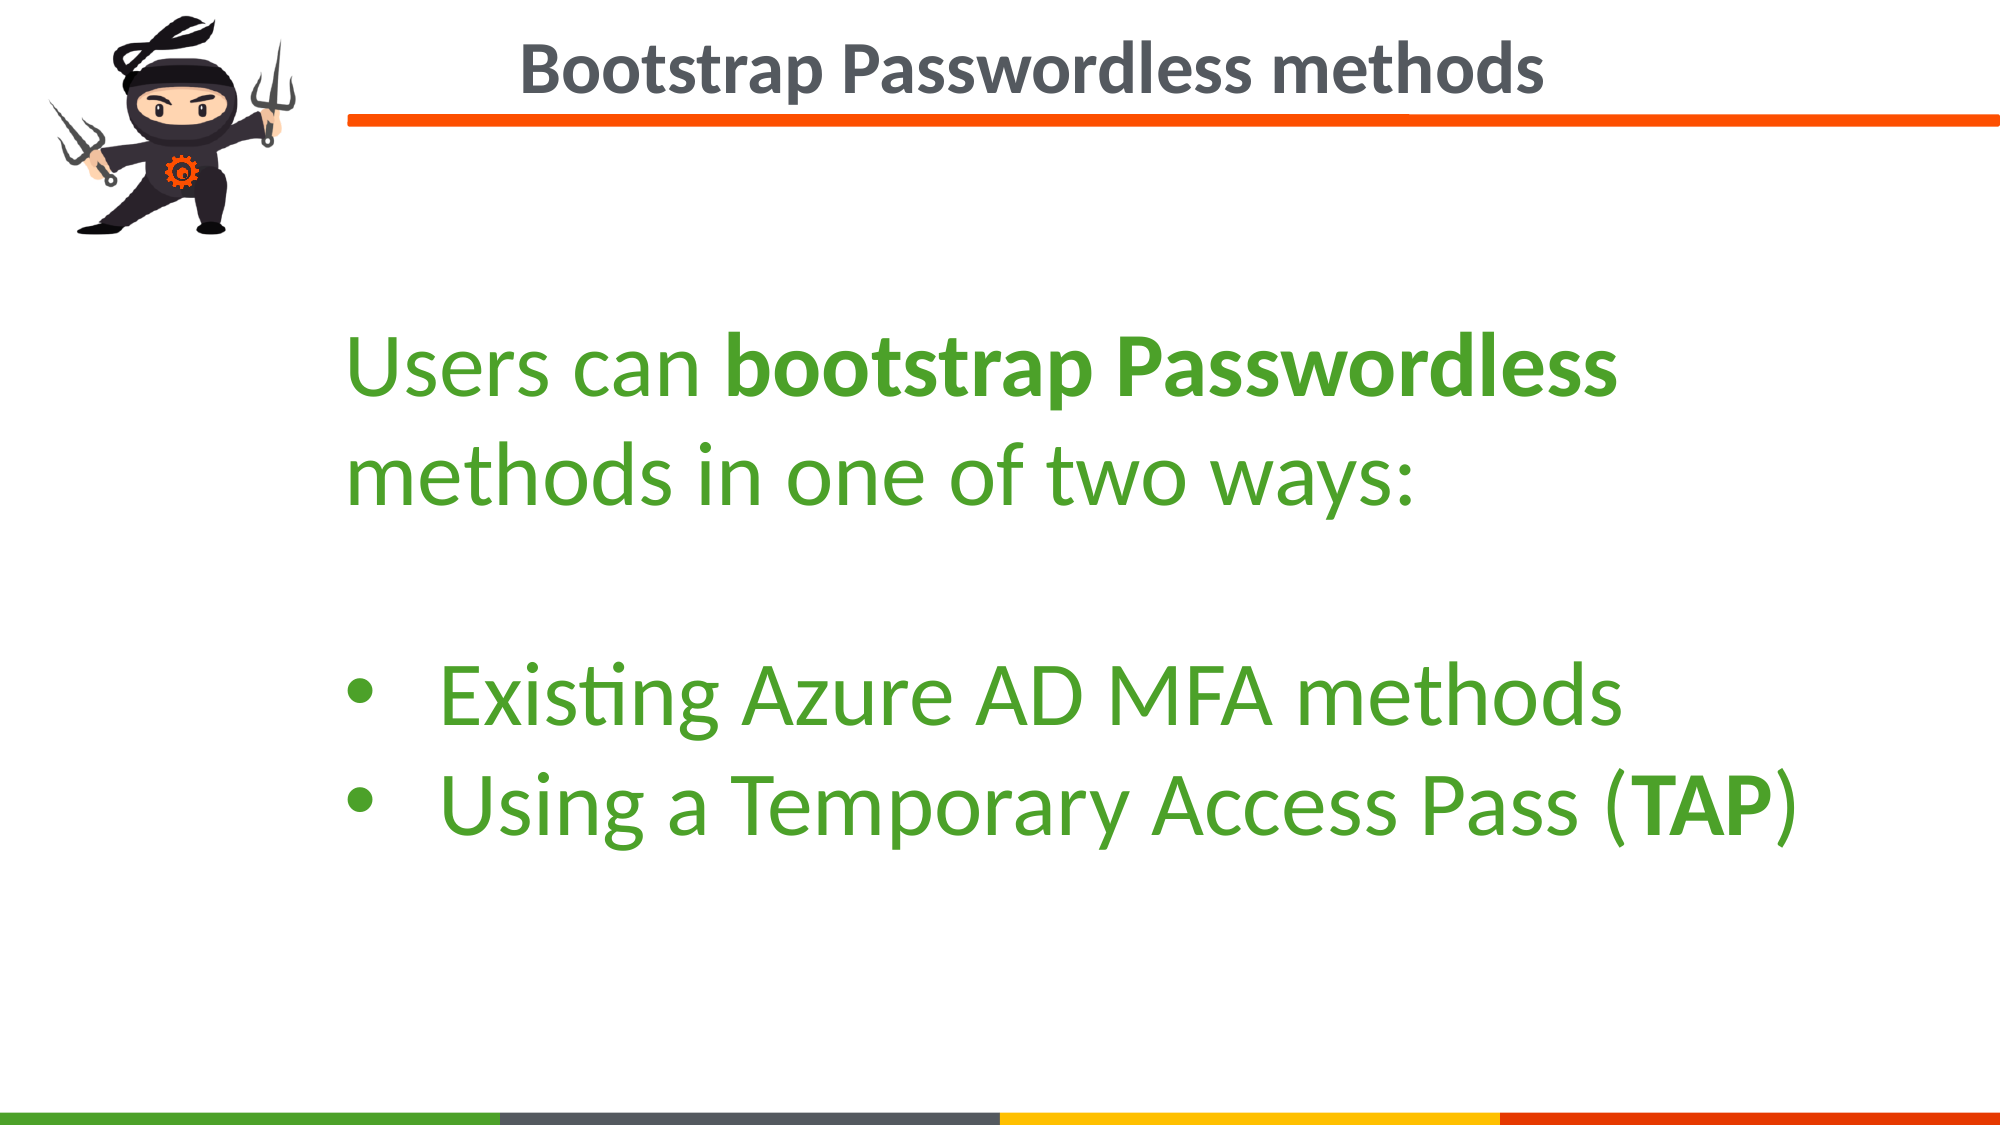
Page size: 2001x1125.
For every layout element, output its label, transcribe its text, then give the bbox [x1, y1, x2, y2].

list Bootstrap Passwordless methods [383, 21, 1683, 114]
text_box Users can bootstrap Passwordless methods in one of two ways: Existing Azure AD MFA methods Using a Temporary Access Pass (TAP) [330, 296, 1890, 862]
picture [33, 6, 310, 247]
